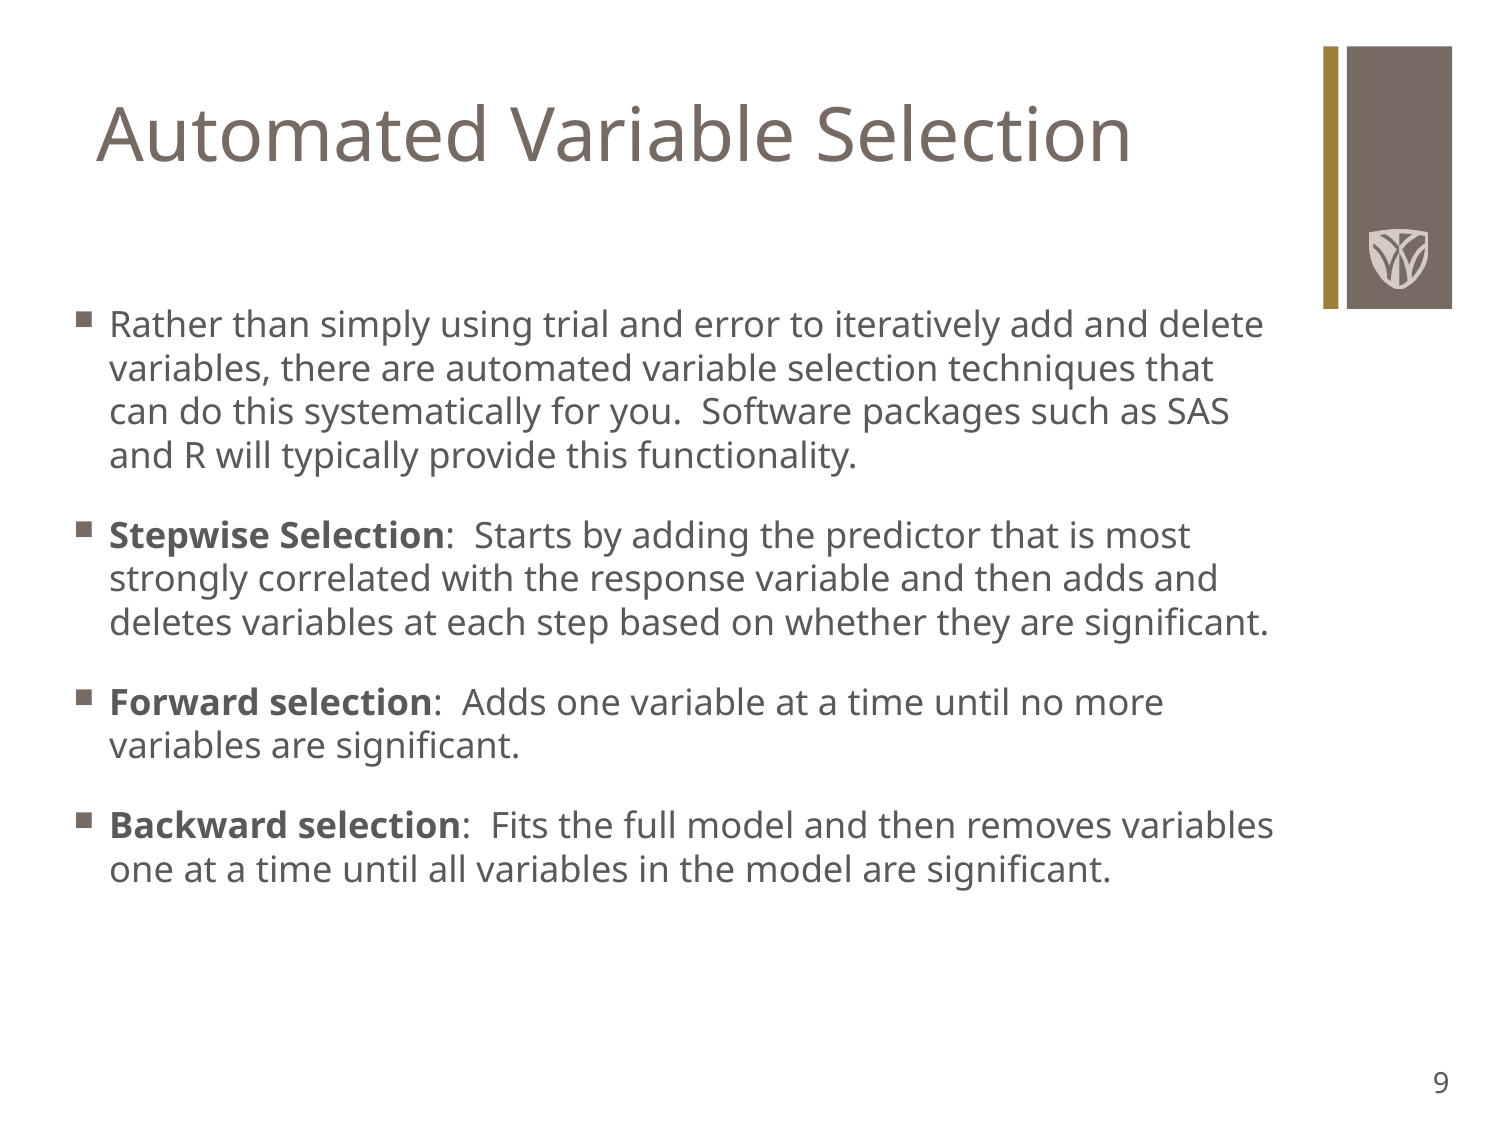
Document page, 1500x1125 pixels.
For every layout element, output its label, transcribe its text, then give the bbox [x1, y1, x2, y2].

list Rather than simply using trial and error to iteratively add and delete variables, there are automated variable selection techniques that can do this systematically for you. Software packages such as SAS and R will typically provide this functionality. Stepwise Selection: Starts by adding the predictor that is most strongly correlated with the response variable and then adds and deletes variables at each step based on whether they are significant. Forward selection: Adds one variable at a time until no more variables are significant. Backward selection: Fits the full model and then removes variables one at a time until all variables in the model are significant. [58, 293, 1299, 974]
slide_number 9 [1373, 1054, 1465, 1115]
title Automated Variable Selection [81, 79, 1322, 263]
